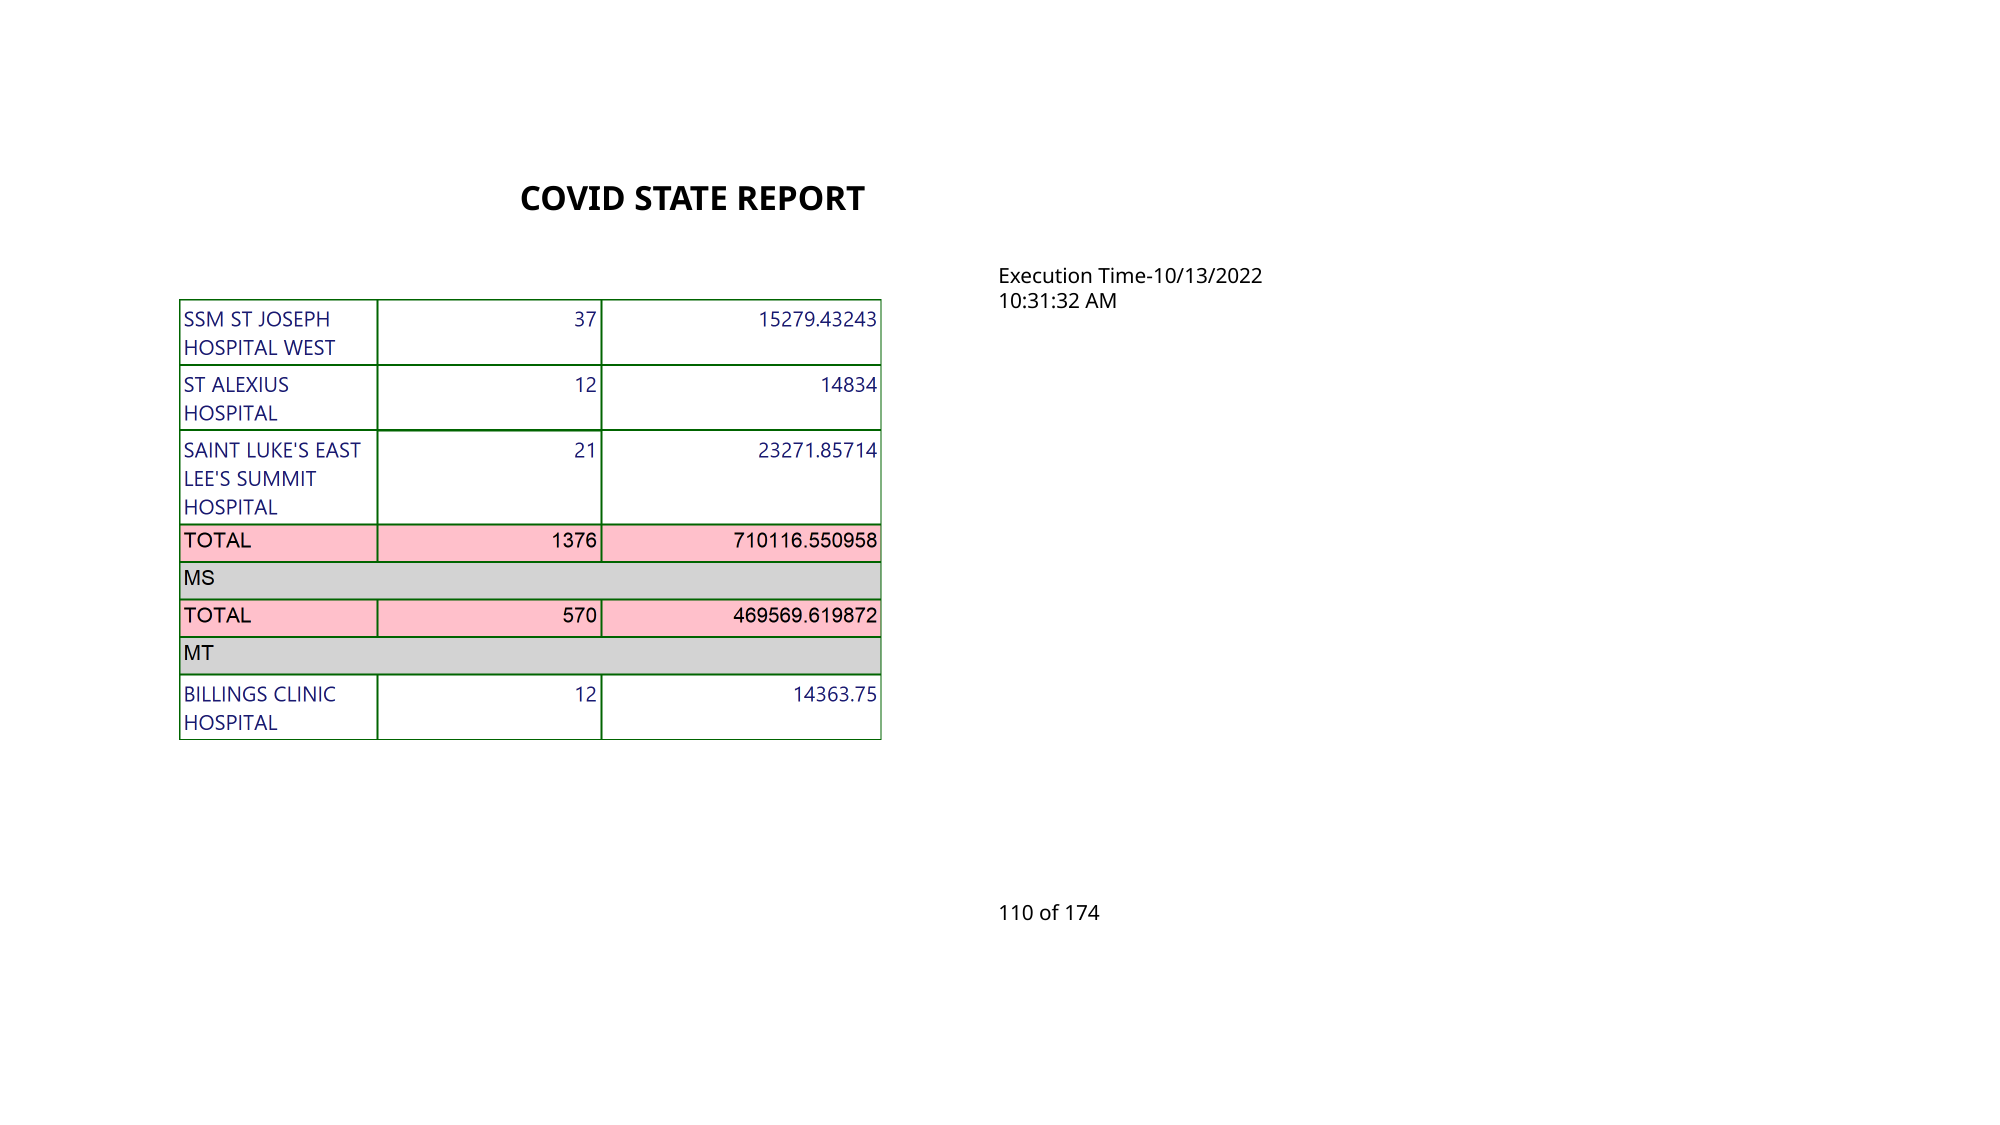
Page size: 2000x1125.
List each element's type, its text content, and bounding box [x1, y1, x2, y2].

text_box 110 of 174 [994, 895, 1420, 975]
text_box Execution Time-10/13/2022 10:31:32 AM [994, 258, 1349, 300]
picture [179, 299, 882, 740]
text_box COVID STATE REPORT [377, 173, 1009, 241]
